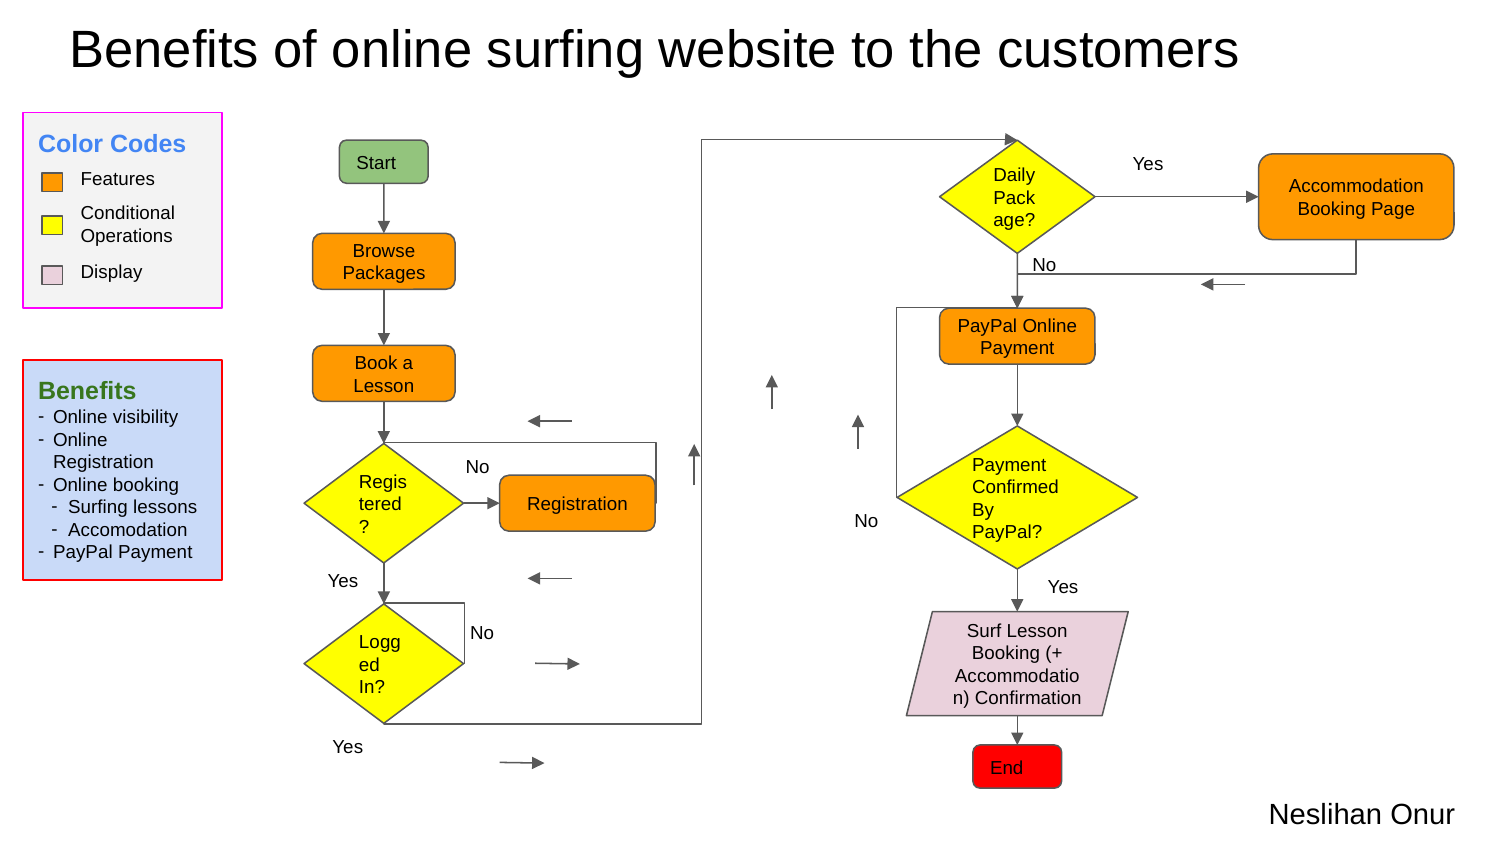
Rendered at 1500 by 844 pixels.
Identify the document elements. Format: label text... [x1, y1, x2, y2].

text_box End [972, 744, 1062, 789]
text_box Surf Lesson Booking (+ Accommodation) Confirmation [997, 611, 1129, 716]
text_box Book a Lesson [312, 345, 403, 402]
text_box Benefits Online visibility Online Registration Online booking Surfing lessons Accomodation PayPal Payment [23, 360, 223, 580]
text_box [22, 112, 223, 309]
text_box Start [339, 140, 403, 184]
text_box Neslihan Onur​​ [1253, 787, 1486, 838]
text_box Accommodation Booking Page [1258, 153, 1454, 240]
text_box No [1021, 275, 1080, 287]
text_box Yes [312, 556, 375, 603]
text_box Yes [1032, 563, 1096, 609]
text_box PayPal Online Payment [1021, 308, 1096, 365]
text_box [383, 443, 403, 504]
text_box Payment Confirmed By PayPal? [997, 428, 1138, 569]
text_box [383, 603, 464, 664]
text_box Yes [1117, 140, 1147, 186]
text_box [1152, 104, 1222, 444]
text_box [896, 307, 1018, 498]
text_box Yes [317, 723, 380, 769]
text_box Registered? [304, 447, 403, 563]
text_box No [1017, 241, 1080, 273]
text_box Daily Package? [997, 140, 1095, 253]
text_box Logged In? [304, 608, 403, 723]
text_box Browse Packages [312, 233, 403, 290]
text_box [408, 114, 993, 749]
title Benefits of online surfing website to the customers [54, 0, 1277, 94]
